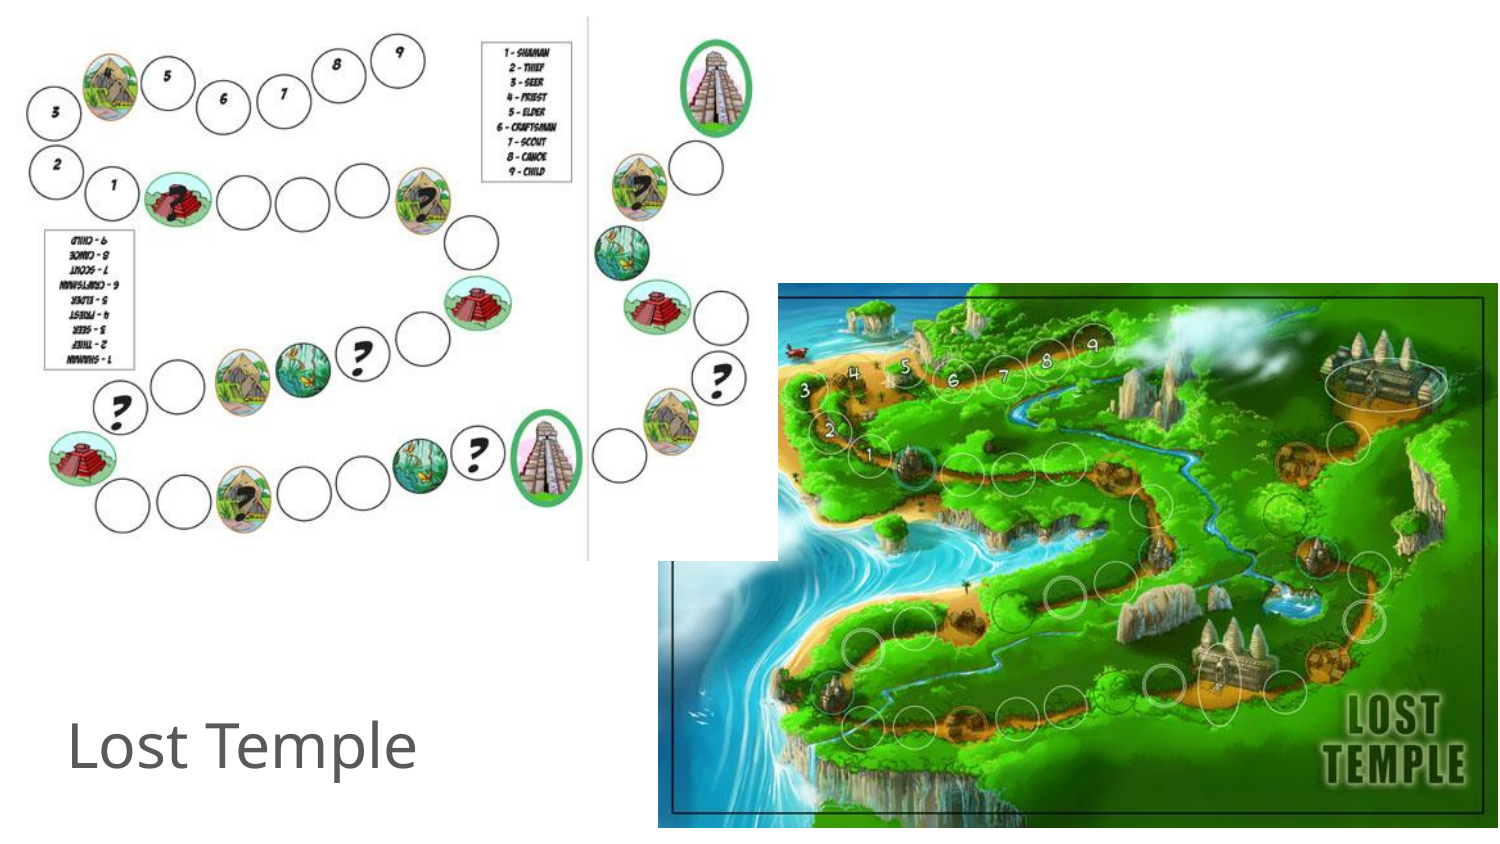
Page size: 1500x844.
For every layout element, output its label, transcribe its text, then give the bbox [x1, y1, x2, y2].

list Lost Temple [51, 694, 653, 794]
picture [7, 15, 1499, 828]
